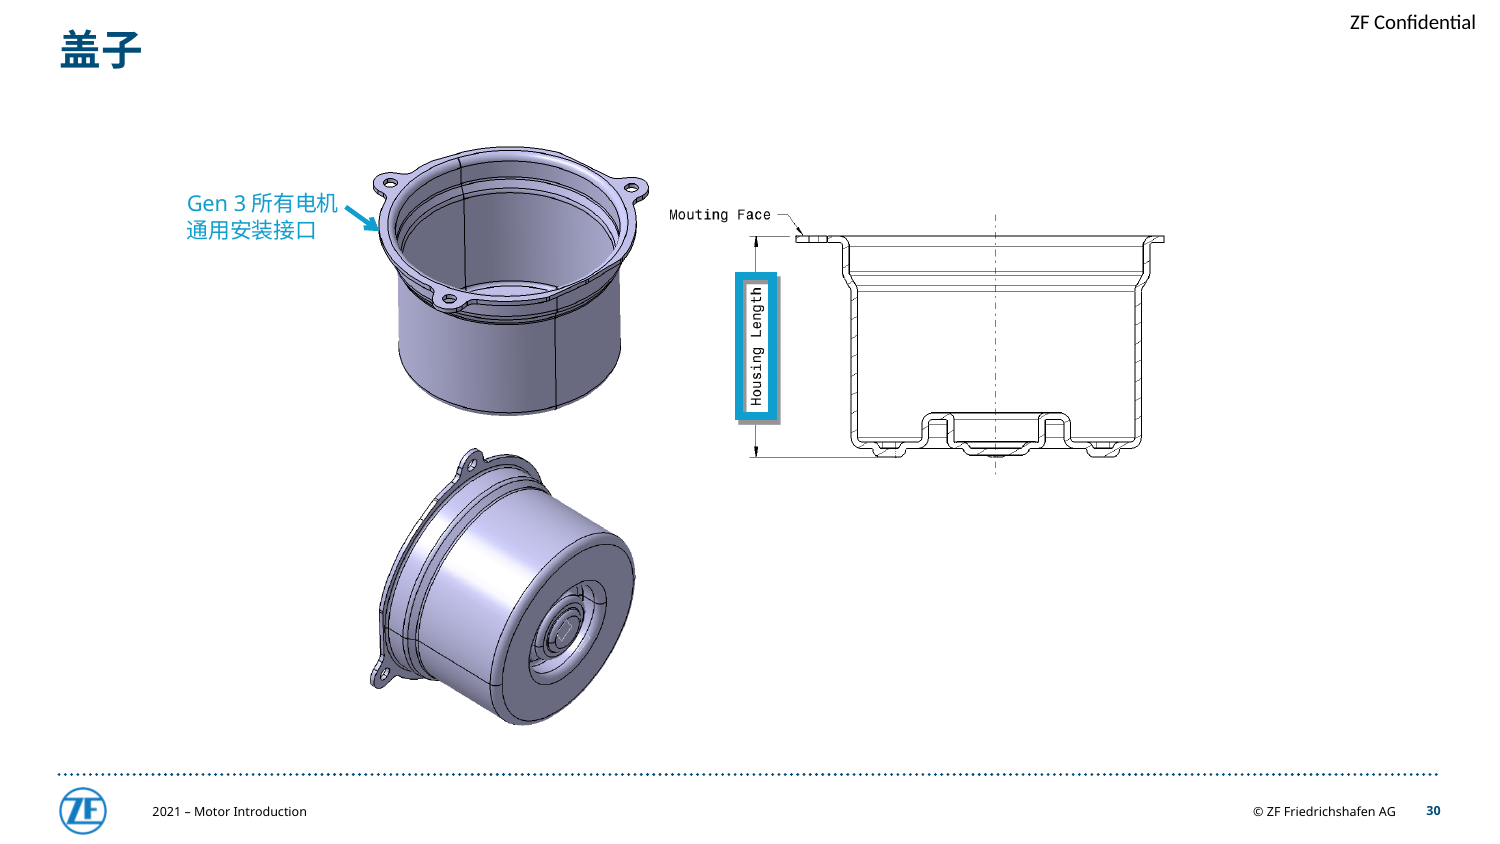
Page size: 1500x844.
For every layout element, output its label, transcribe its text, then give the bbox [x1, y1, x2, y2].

picture [59, 787, 107, 835]
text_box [345, 206, 380, 232]
picture [663, 201, 1177, 478]
footer 2021 – Motor Introduction [152, 802, 1009, 820]
picture [367, 139, 654, 423]
text_box Gen 3所有电机通用安装接口 [172, 182, 362, 250]
slide_number 30 [1411, 802, 1441, 820]
picture [362, 434, 638, 730]
title 盖子 [59, 23, 1441, 121]
